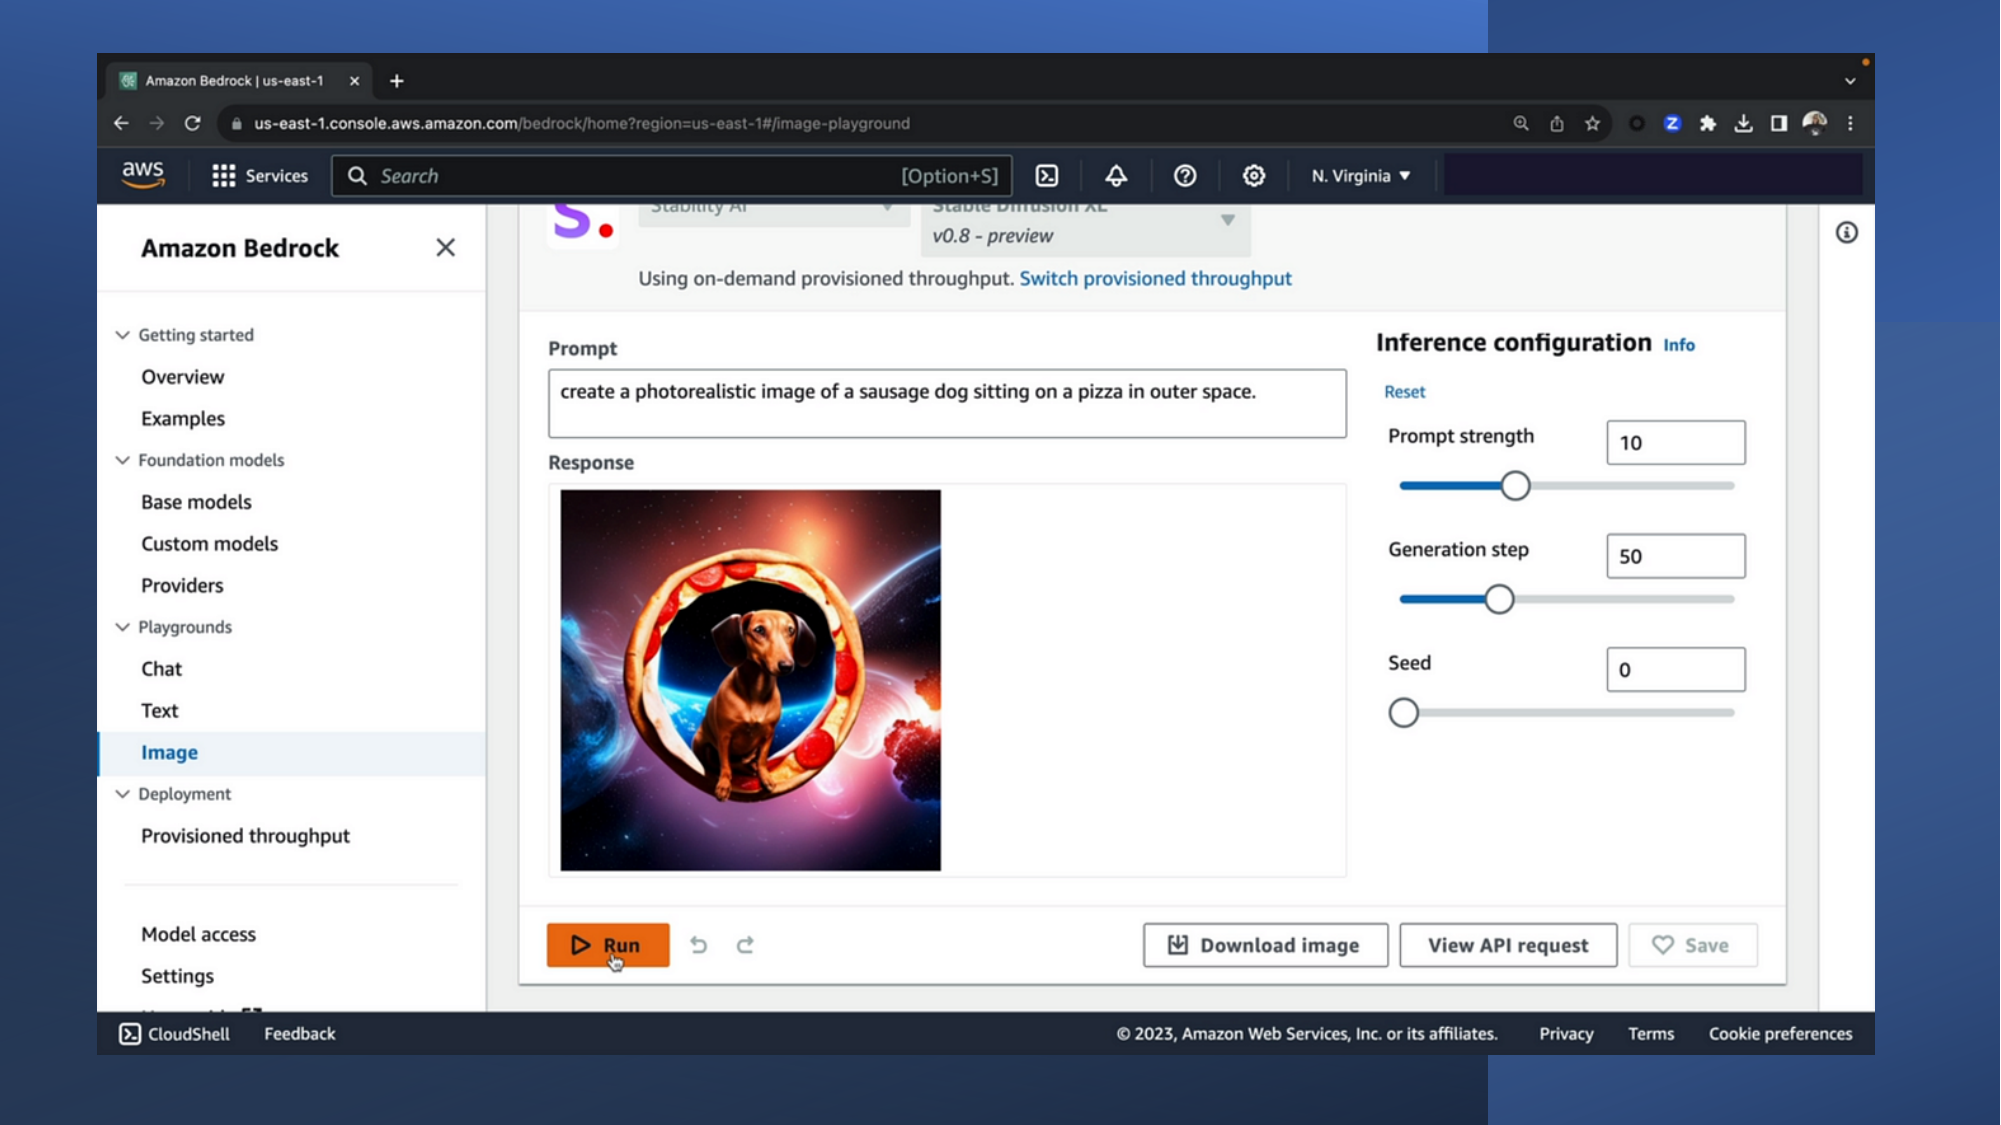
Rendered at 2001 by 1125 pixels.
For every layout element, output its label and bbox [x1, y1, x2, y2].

picture [97, 53, 1875, 1055]
text_box [0, 321, 2000, 1125]
text_box [1489, 0, 2000, 321]
text_box [0, 0, 1489, 321]
